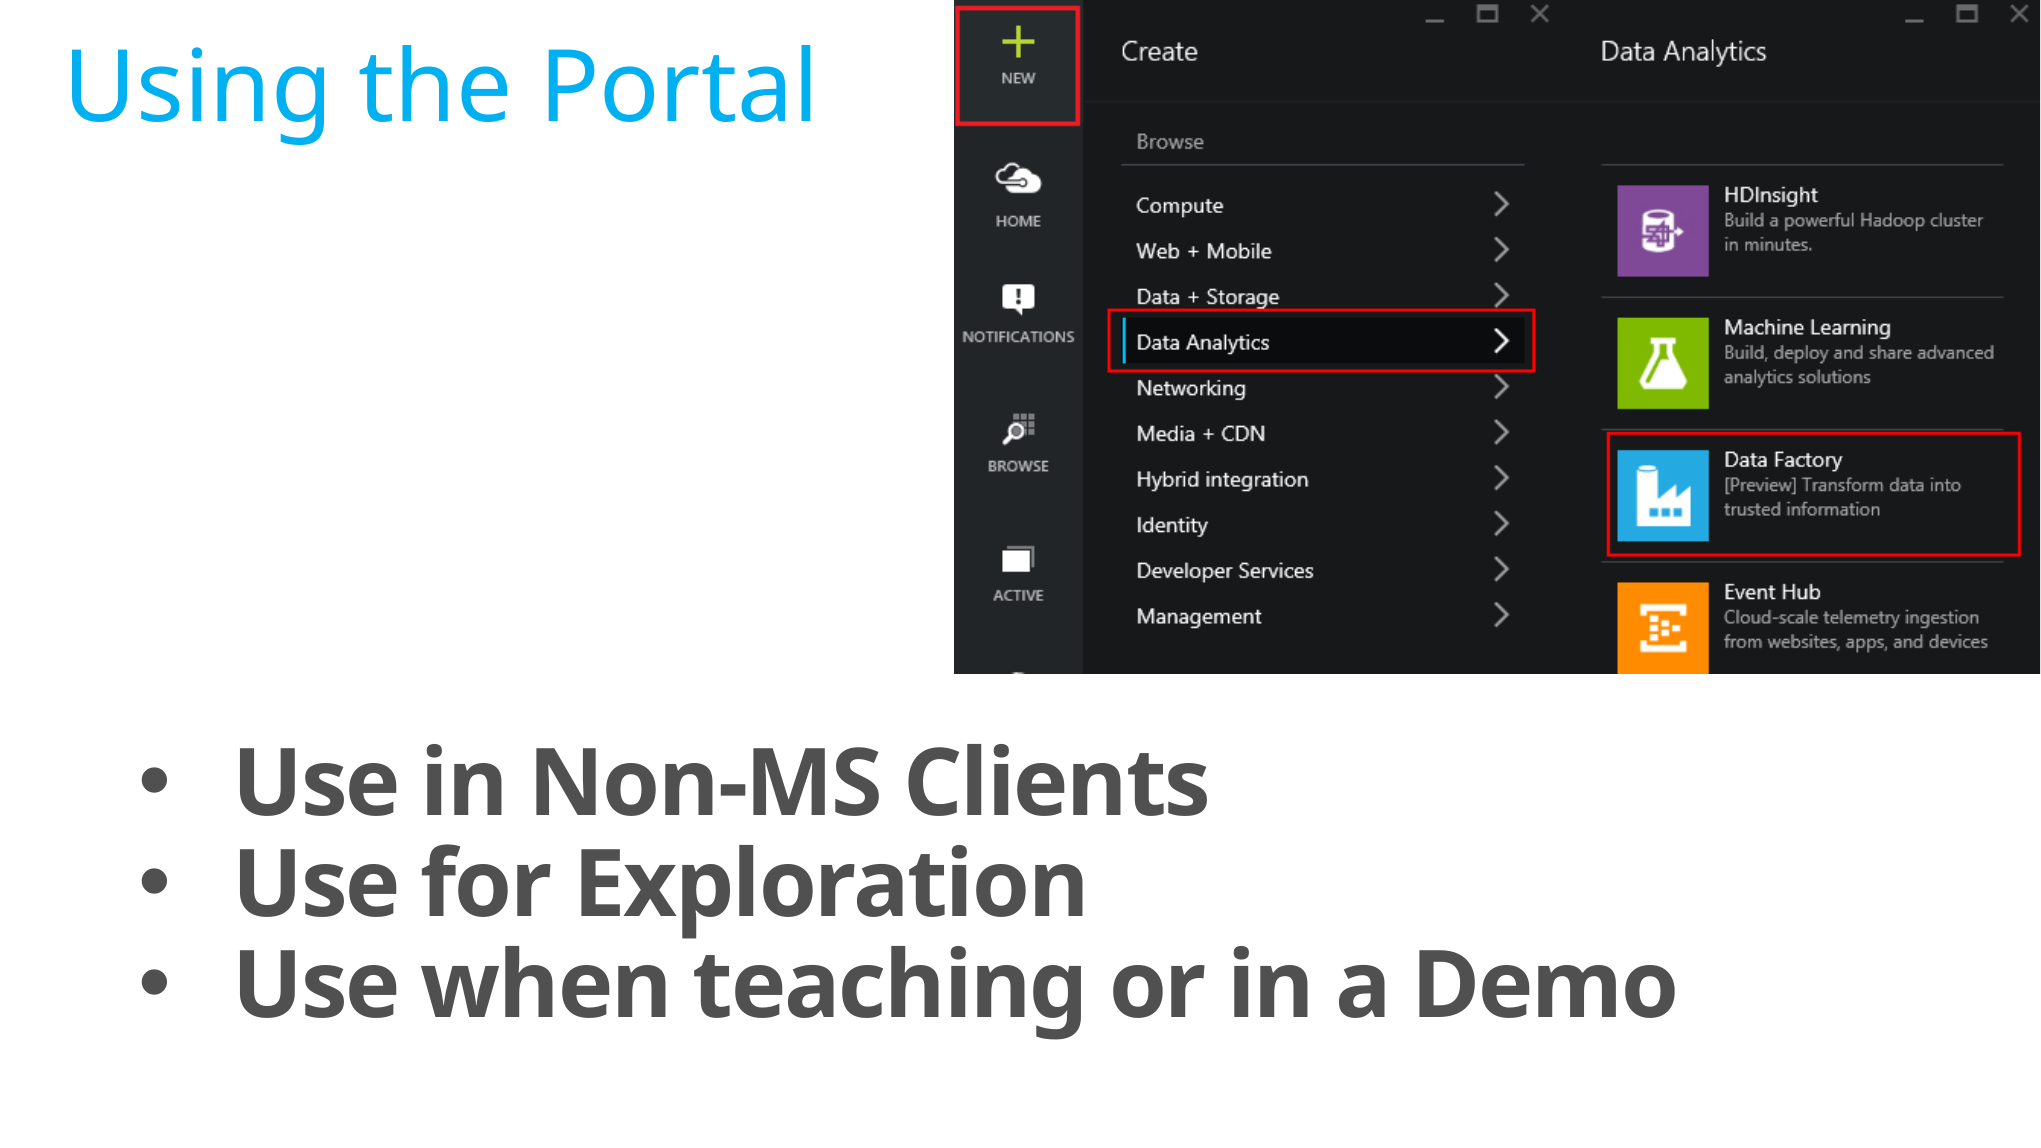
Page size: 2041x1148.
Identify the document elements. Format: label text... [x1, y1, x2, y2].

text_box Using the Portal [32, 13, 933, 412]
picture [954, 0, 2041, 674]
text_box Use in Non-MS Clients Use for Exploration Use when teaching or in a Demo [124, 726, 1824, 1102]
